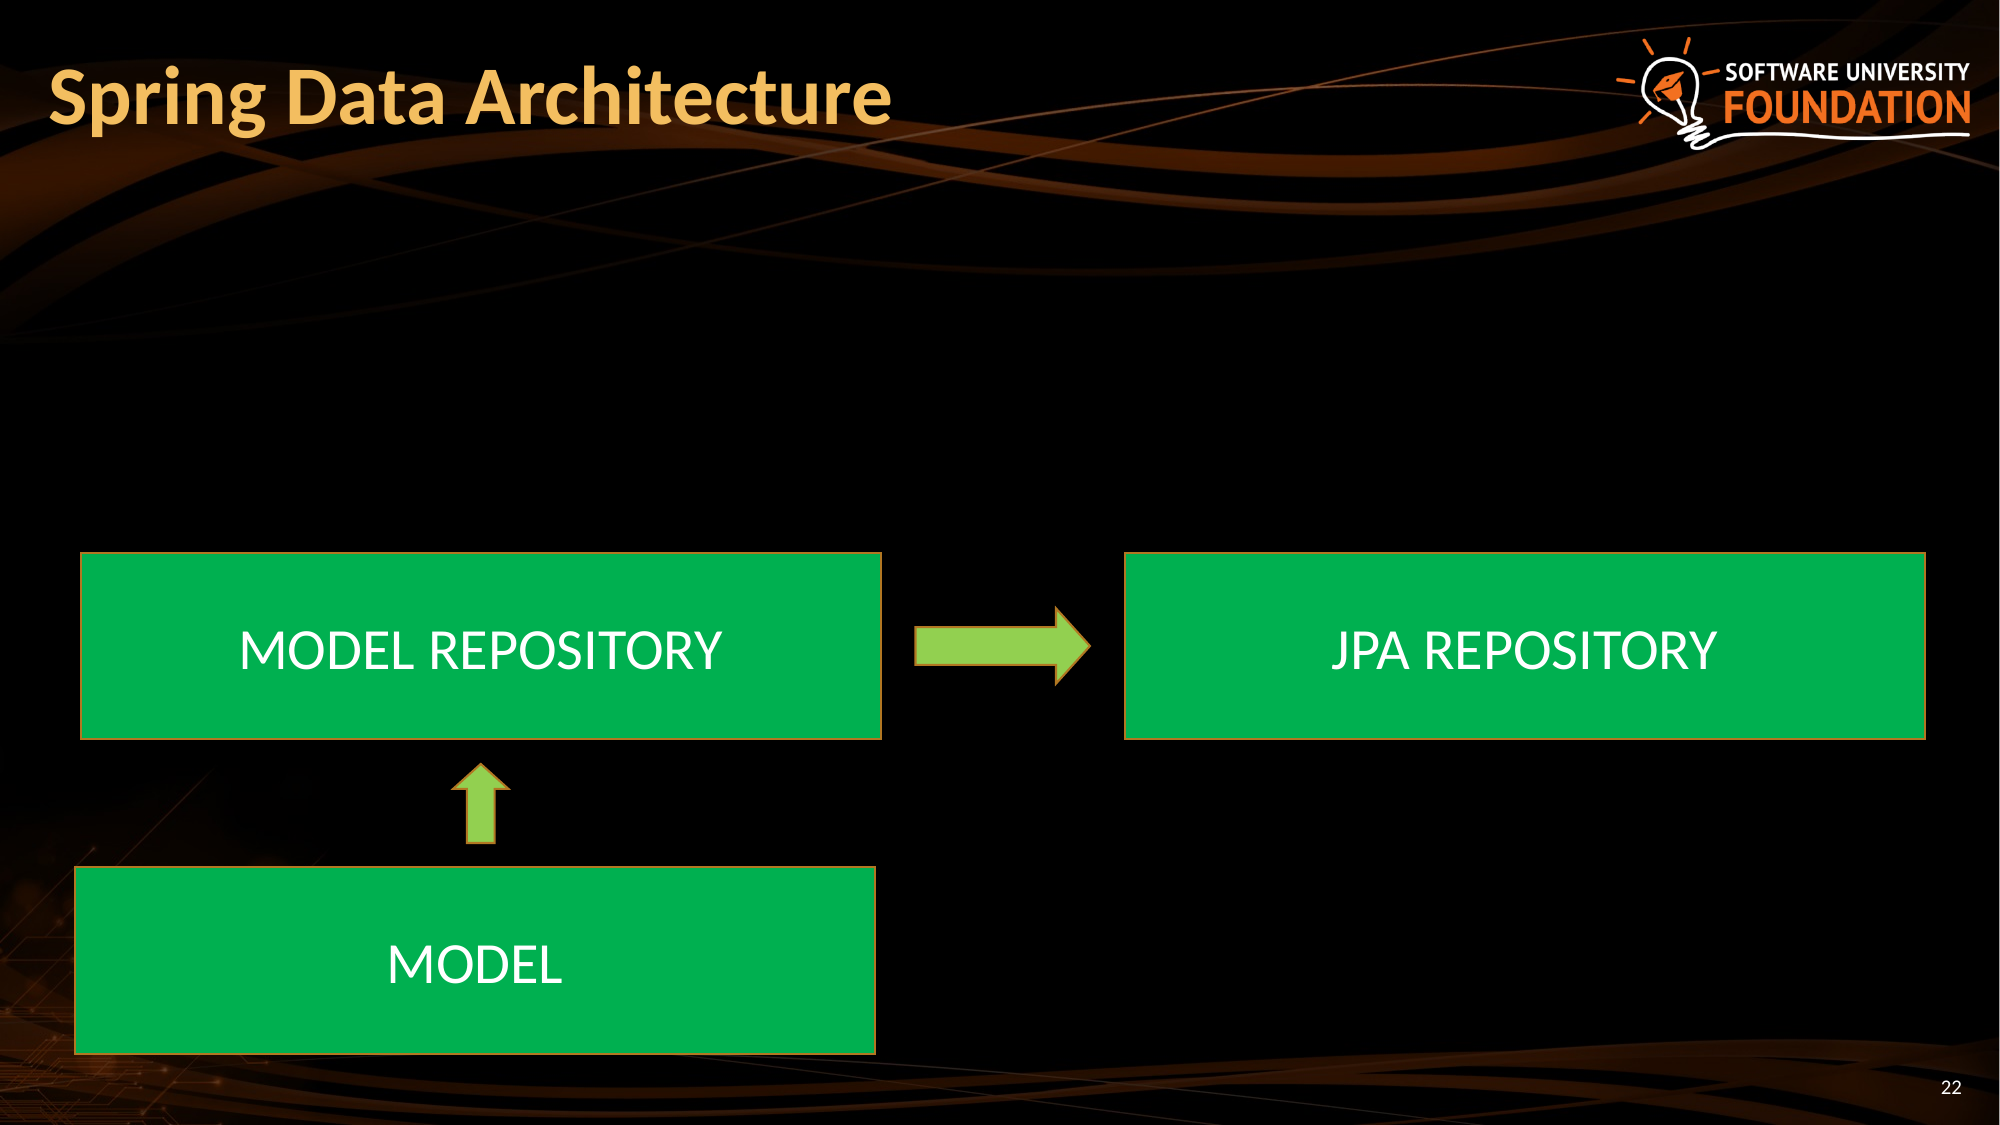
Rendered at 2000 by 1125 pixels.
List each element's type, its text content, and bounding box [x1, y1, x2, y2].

text_box [450, 762, 512, 845]
slide_number 22 [1897, 1070, 1968, 1103]
text_box [914, 605, 1092, 687]
picture [0, 0, 2000, 1125]
text_box MODEL REPOSITORY [80, 552, 882, 740]
title Spring Data Architecture [30, 6, 1602, 189]
text_box MODEL [74, 866, 876, 1055]
text_box JPA REPOSITORY [1124, 552, 1926, 740]
